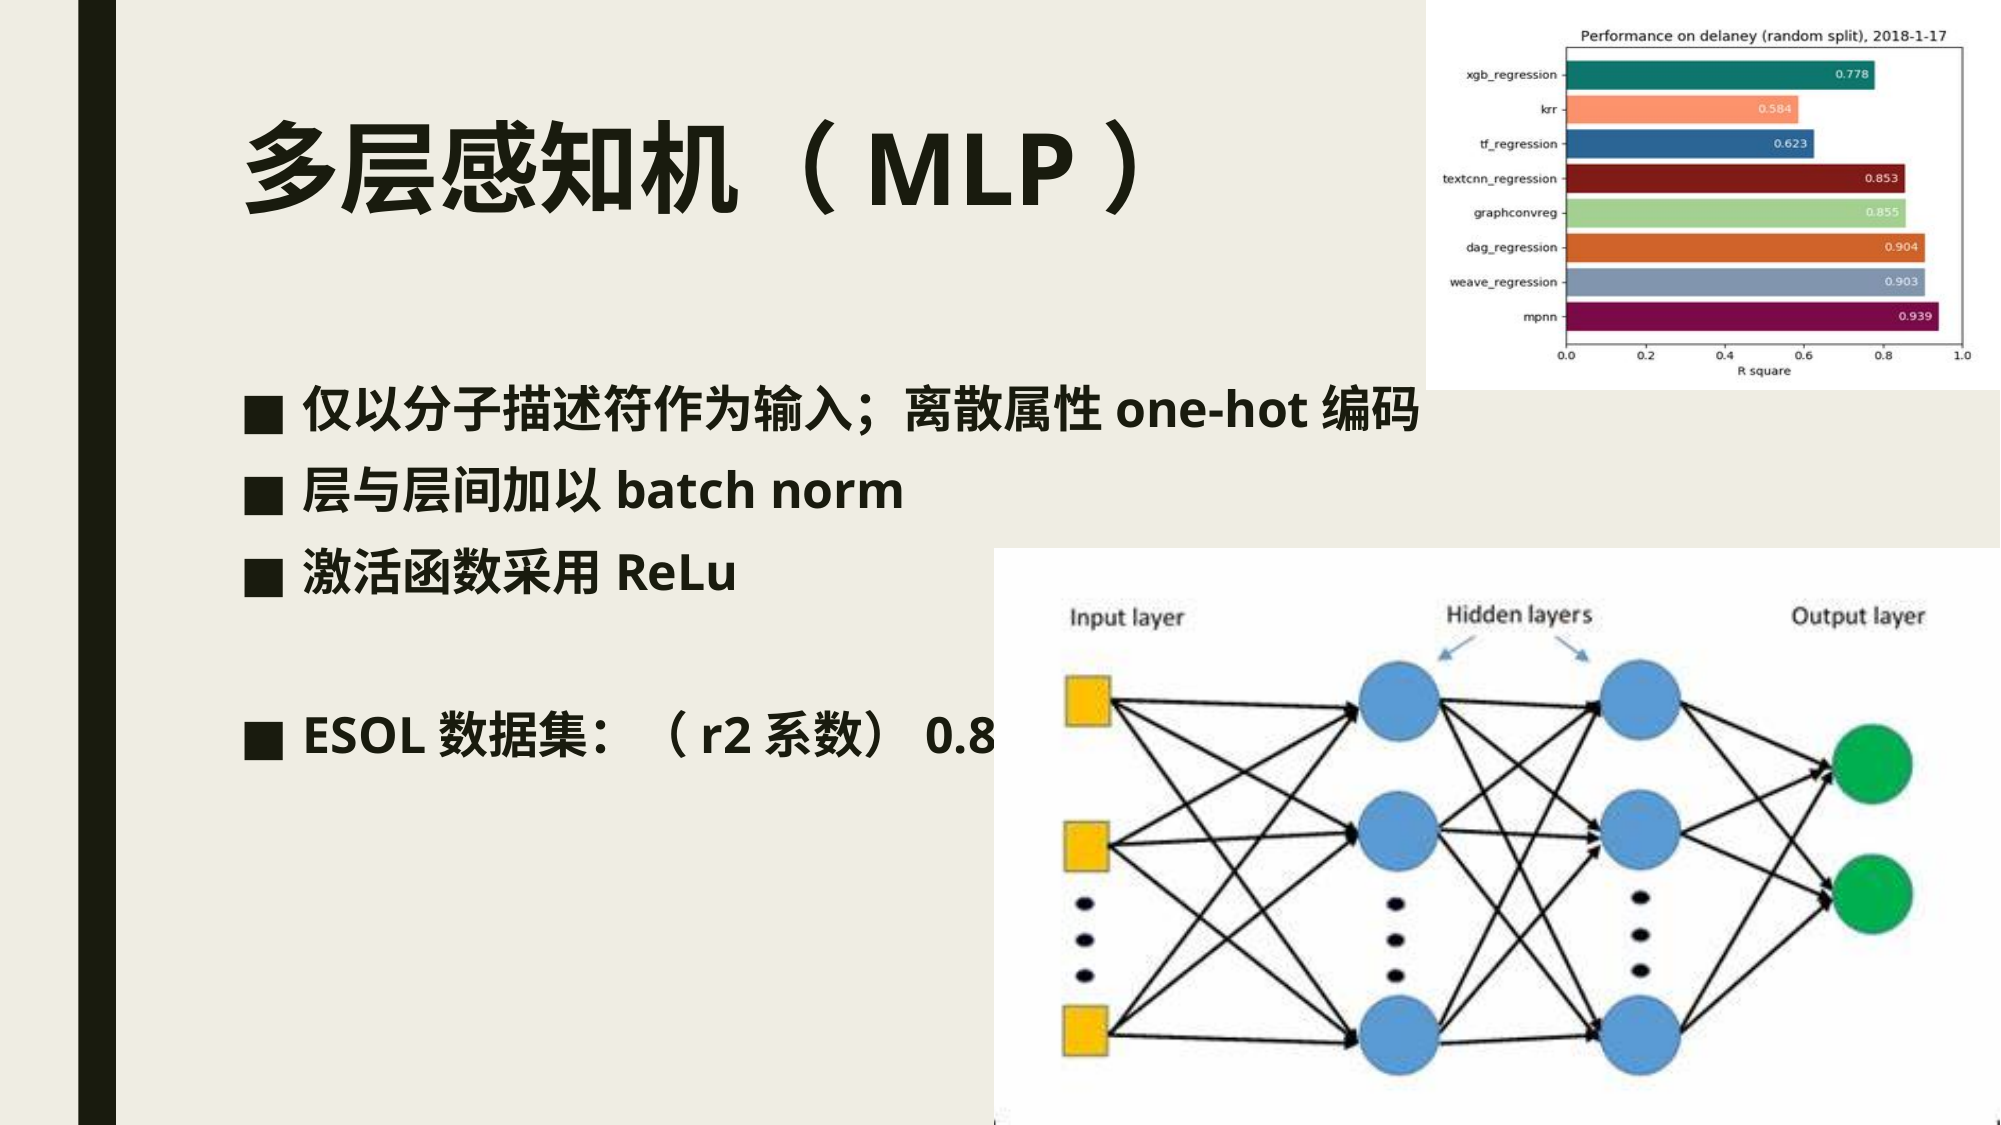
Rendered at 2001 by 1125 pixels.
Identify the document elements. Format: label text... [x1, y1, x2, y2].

title 多层感知机（MLP） [225, 112, 1426, 357]
picture [1426, 0, 2000, 390]
picture [994, 548, 2000, 1125]
list 仅以分子描述符作为输入；离散属性one-hot编码 层与层间加以batch norm 激活函数采用ReLu ESOL数据集：（r2系数）0.80 [225, 375, 1800, 963]
